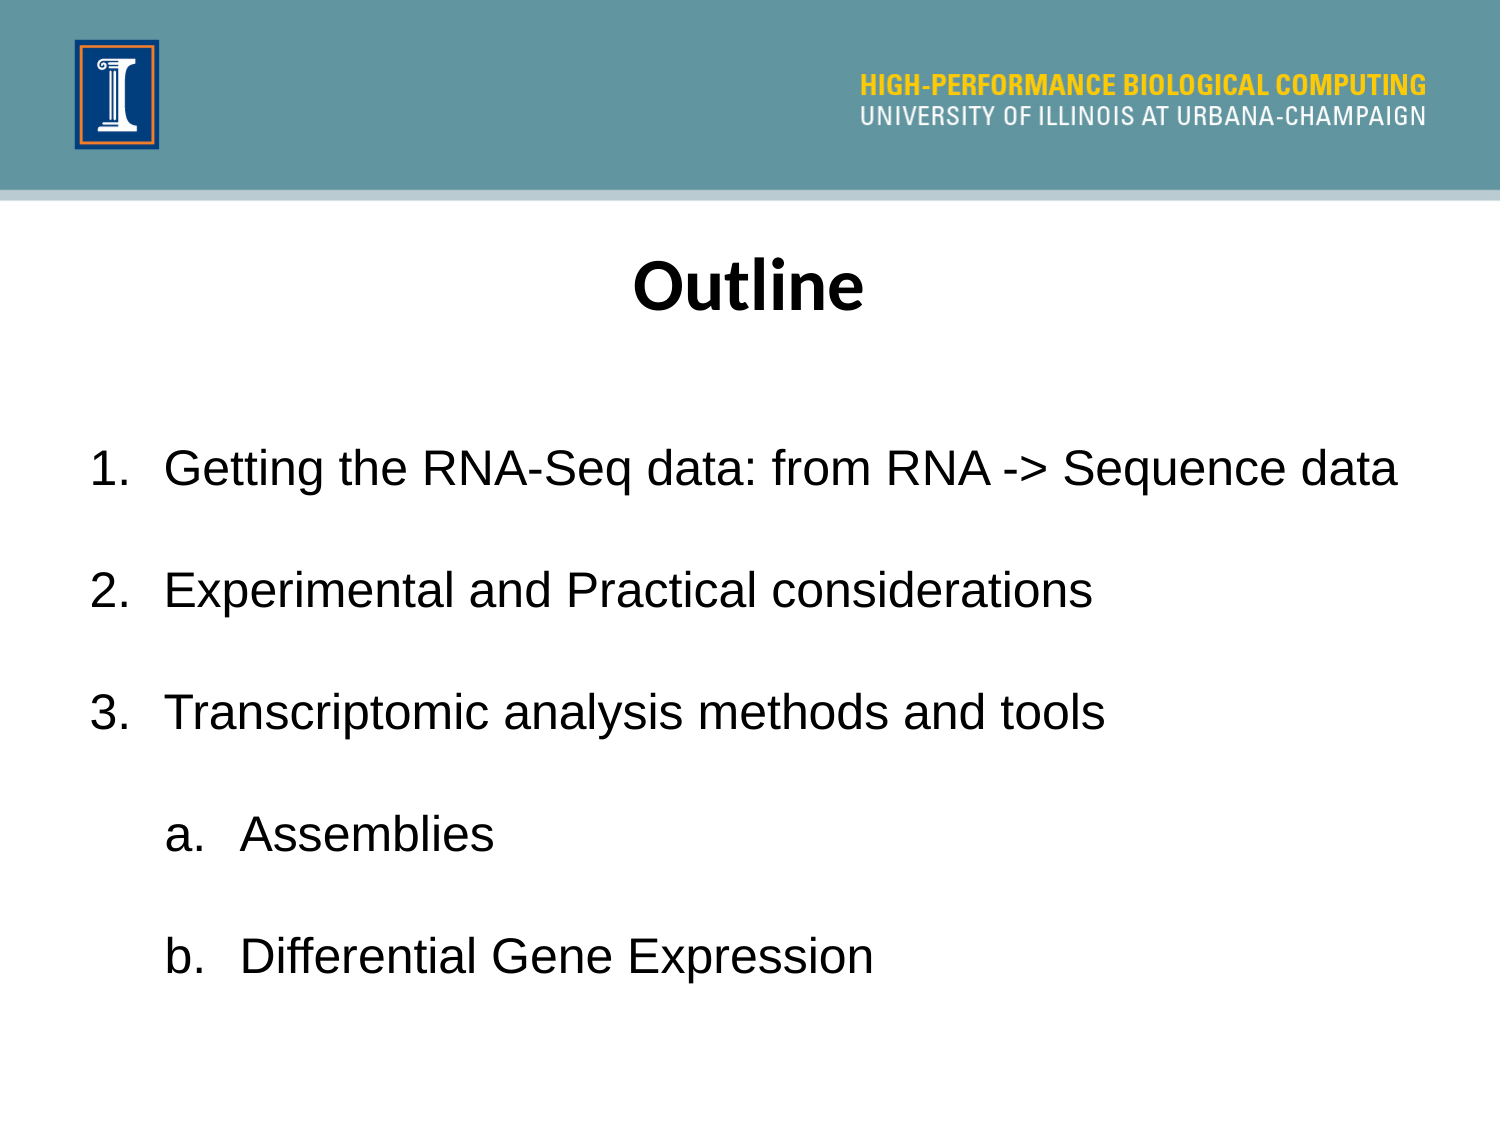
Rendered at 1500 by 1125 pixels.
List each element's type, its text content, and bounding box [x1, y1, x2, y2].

picture [0, 0, 1500, 1125]
text_box Outline Getting the RNA-Seq data: from RNA -> Sequence data Experimental and Practical considerations Transcriptomic analysis methods and tools Assemblies Differential Gene Expression [74, 209, 1426, 991]
